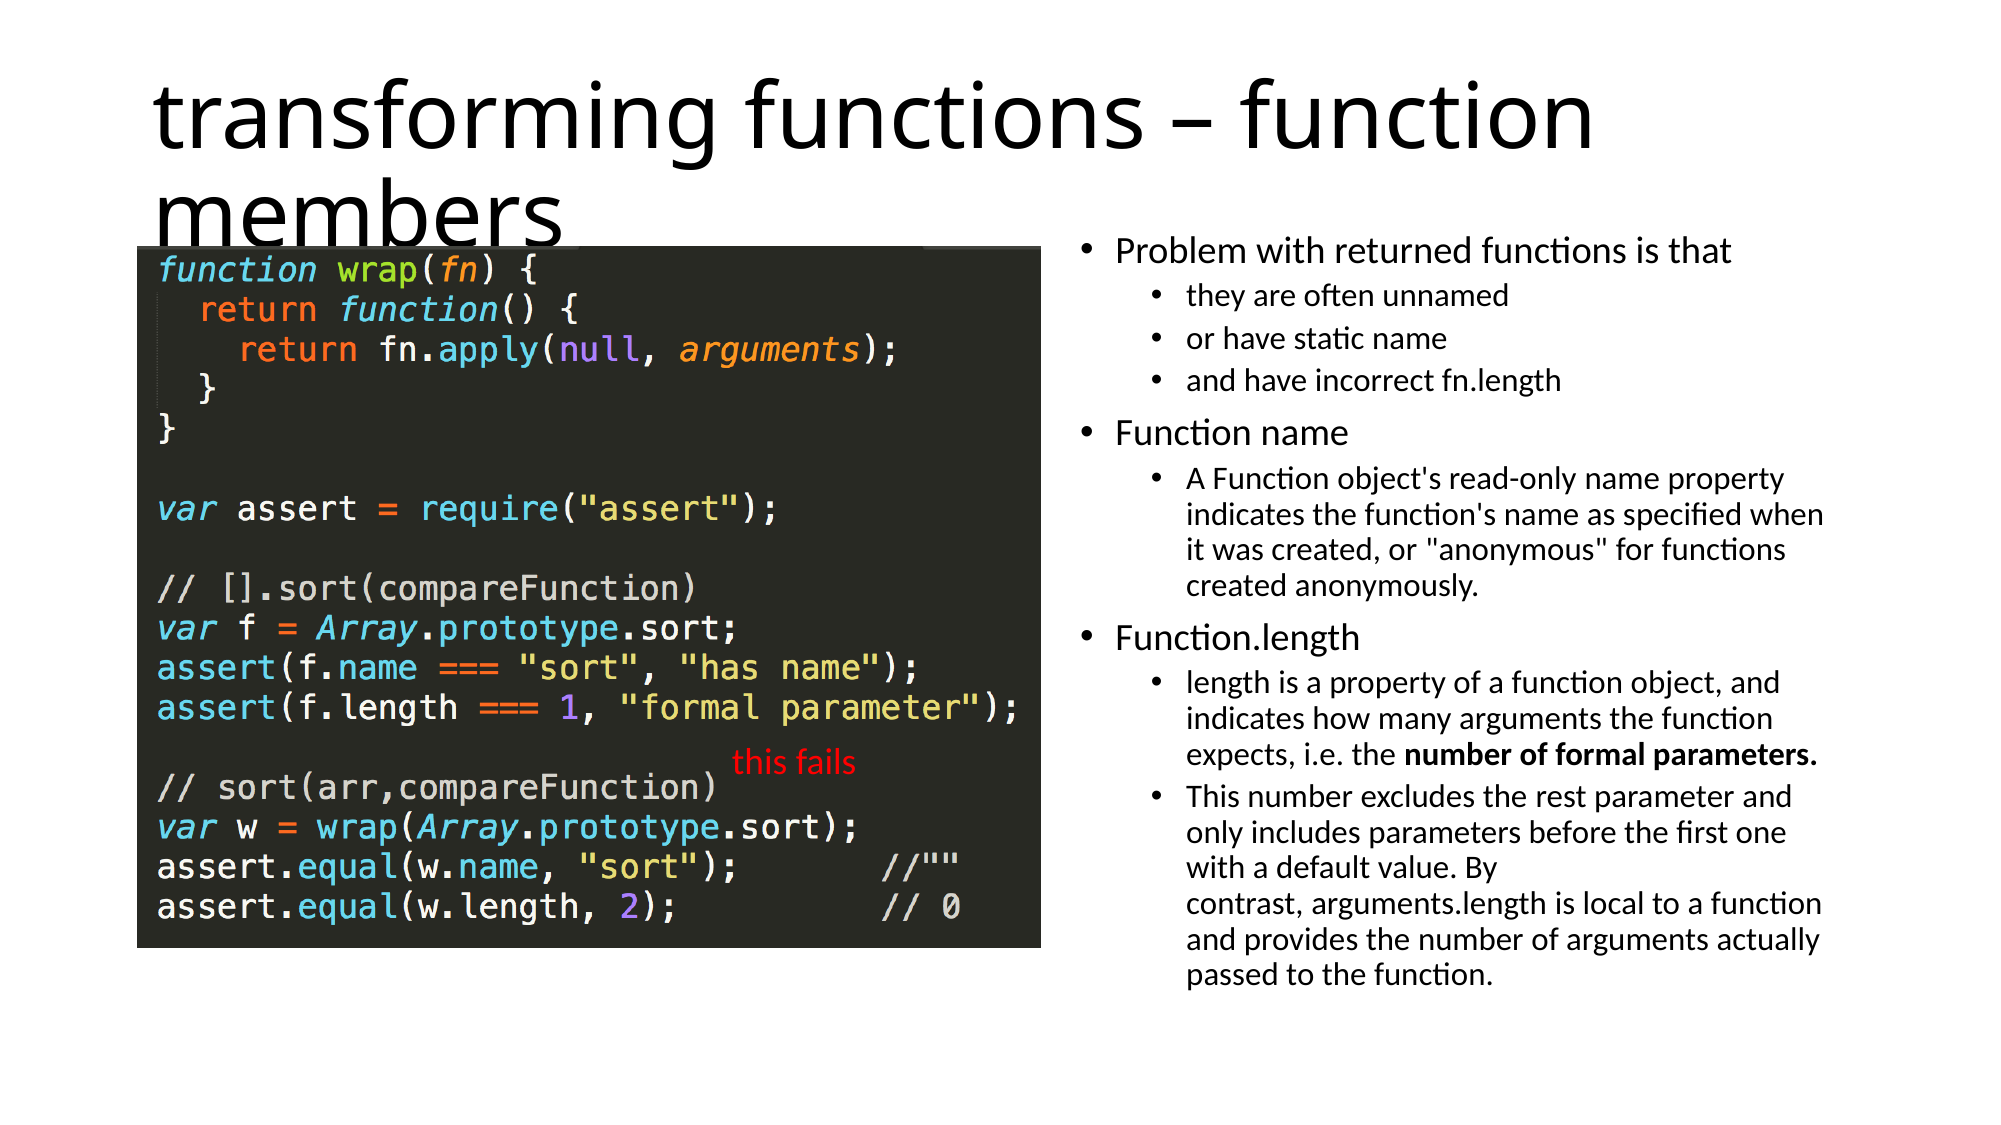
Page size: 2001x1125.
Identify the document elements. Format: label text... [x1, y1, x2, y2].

title transforming functions – function members [137, 59, 1863, 278]
picture [137, 246, 1041, 948]
list Problem with returned functions is that they are often unnamed or have static name and have incorrect fn.length Function name A Function object's read-only name property indicates the function's name as specified when it was created, or "anonymous" for functions created anonymously. Function.length length is a property of a function object, and indicates how many arguments the function expects, i.e. the number of formal parameters. This number excludes the rest parameter and only includes parameters before the first one with a default value. By contrast, arguments.length is local to a function and provides the number of arguments actually passed to the function. [1065, 222, 1863, 1014]
